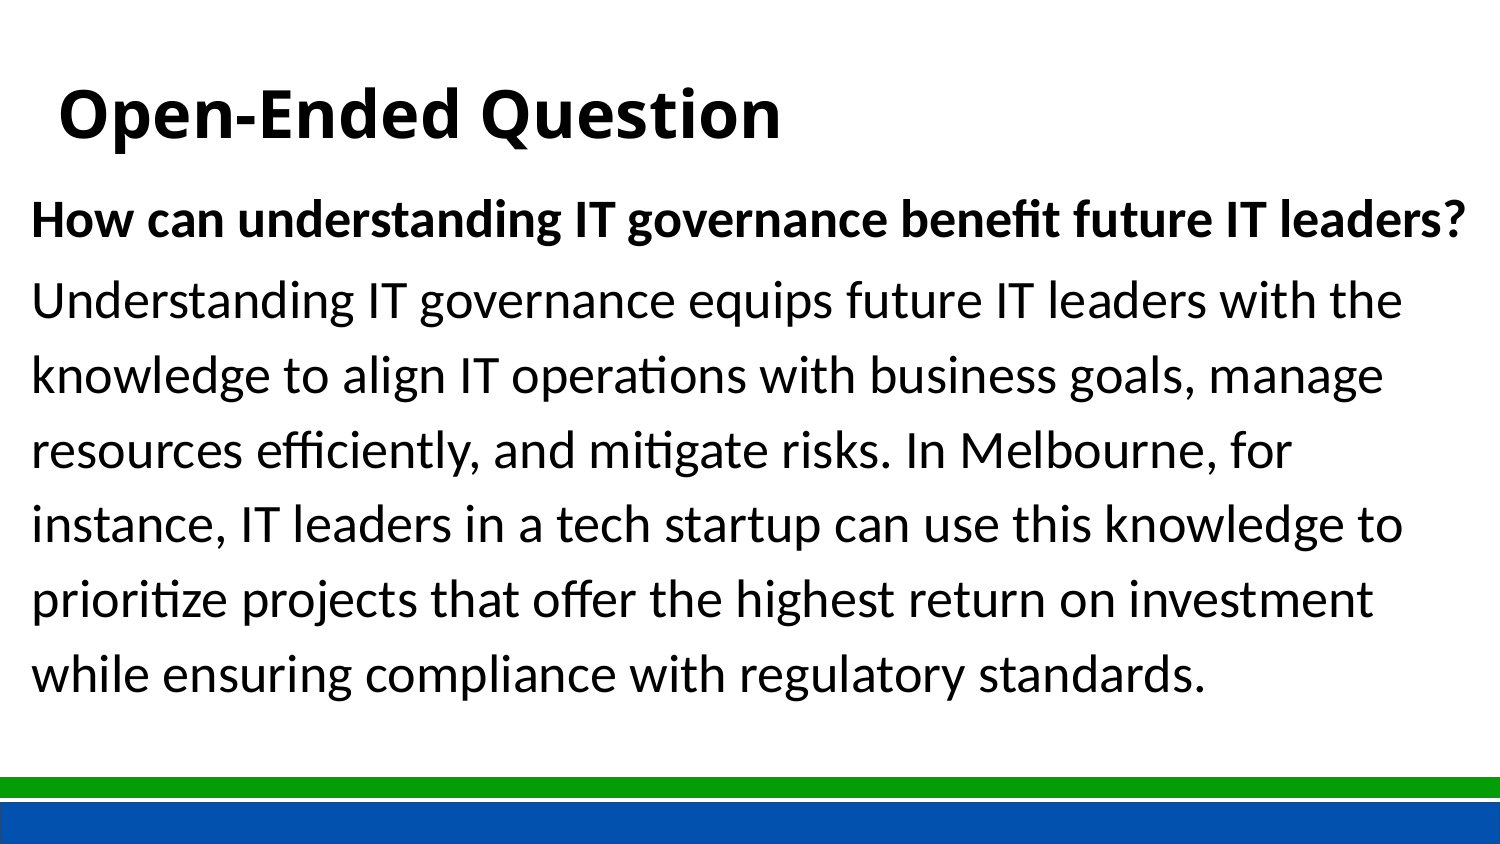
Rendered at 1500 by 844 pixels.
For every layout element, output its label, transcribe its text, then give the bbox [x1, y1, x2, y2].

text_box How can understanding IT governance benefit future IT leaders? Understanding IT governance equips future IT leaders with the knowledge to align IT operations with business goals, manage resources efficiently, and mitigate risks. In Melbourne, for instance, IT leaders in a tech startup can use this knowledge to prioritize projects that offer the highest return on investment while ensuring compliance with regulatory standards. [0, 158, 1500, 719]
text_box Open-Ended Question [57, 56, 1403, 153]
text_box [0, 777, 1500, 798]
text_box [0, 803, 1500, 844]
